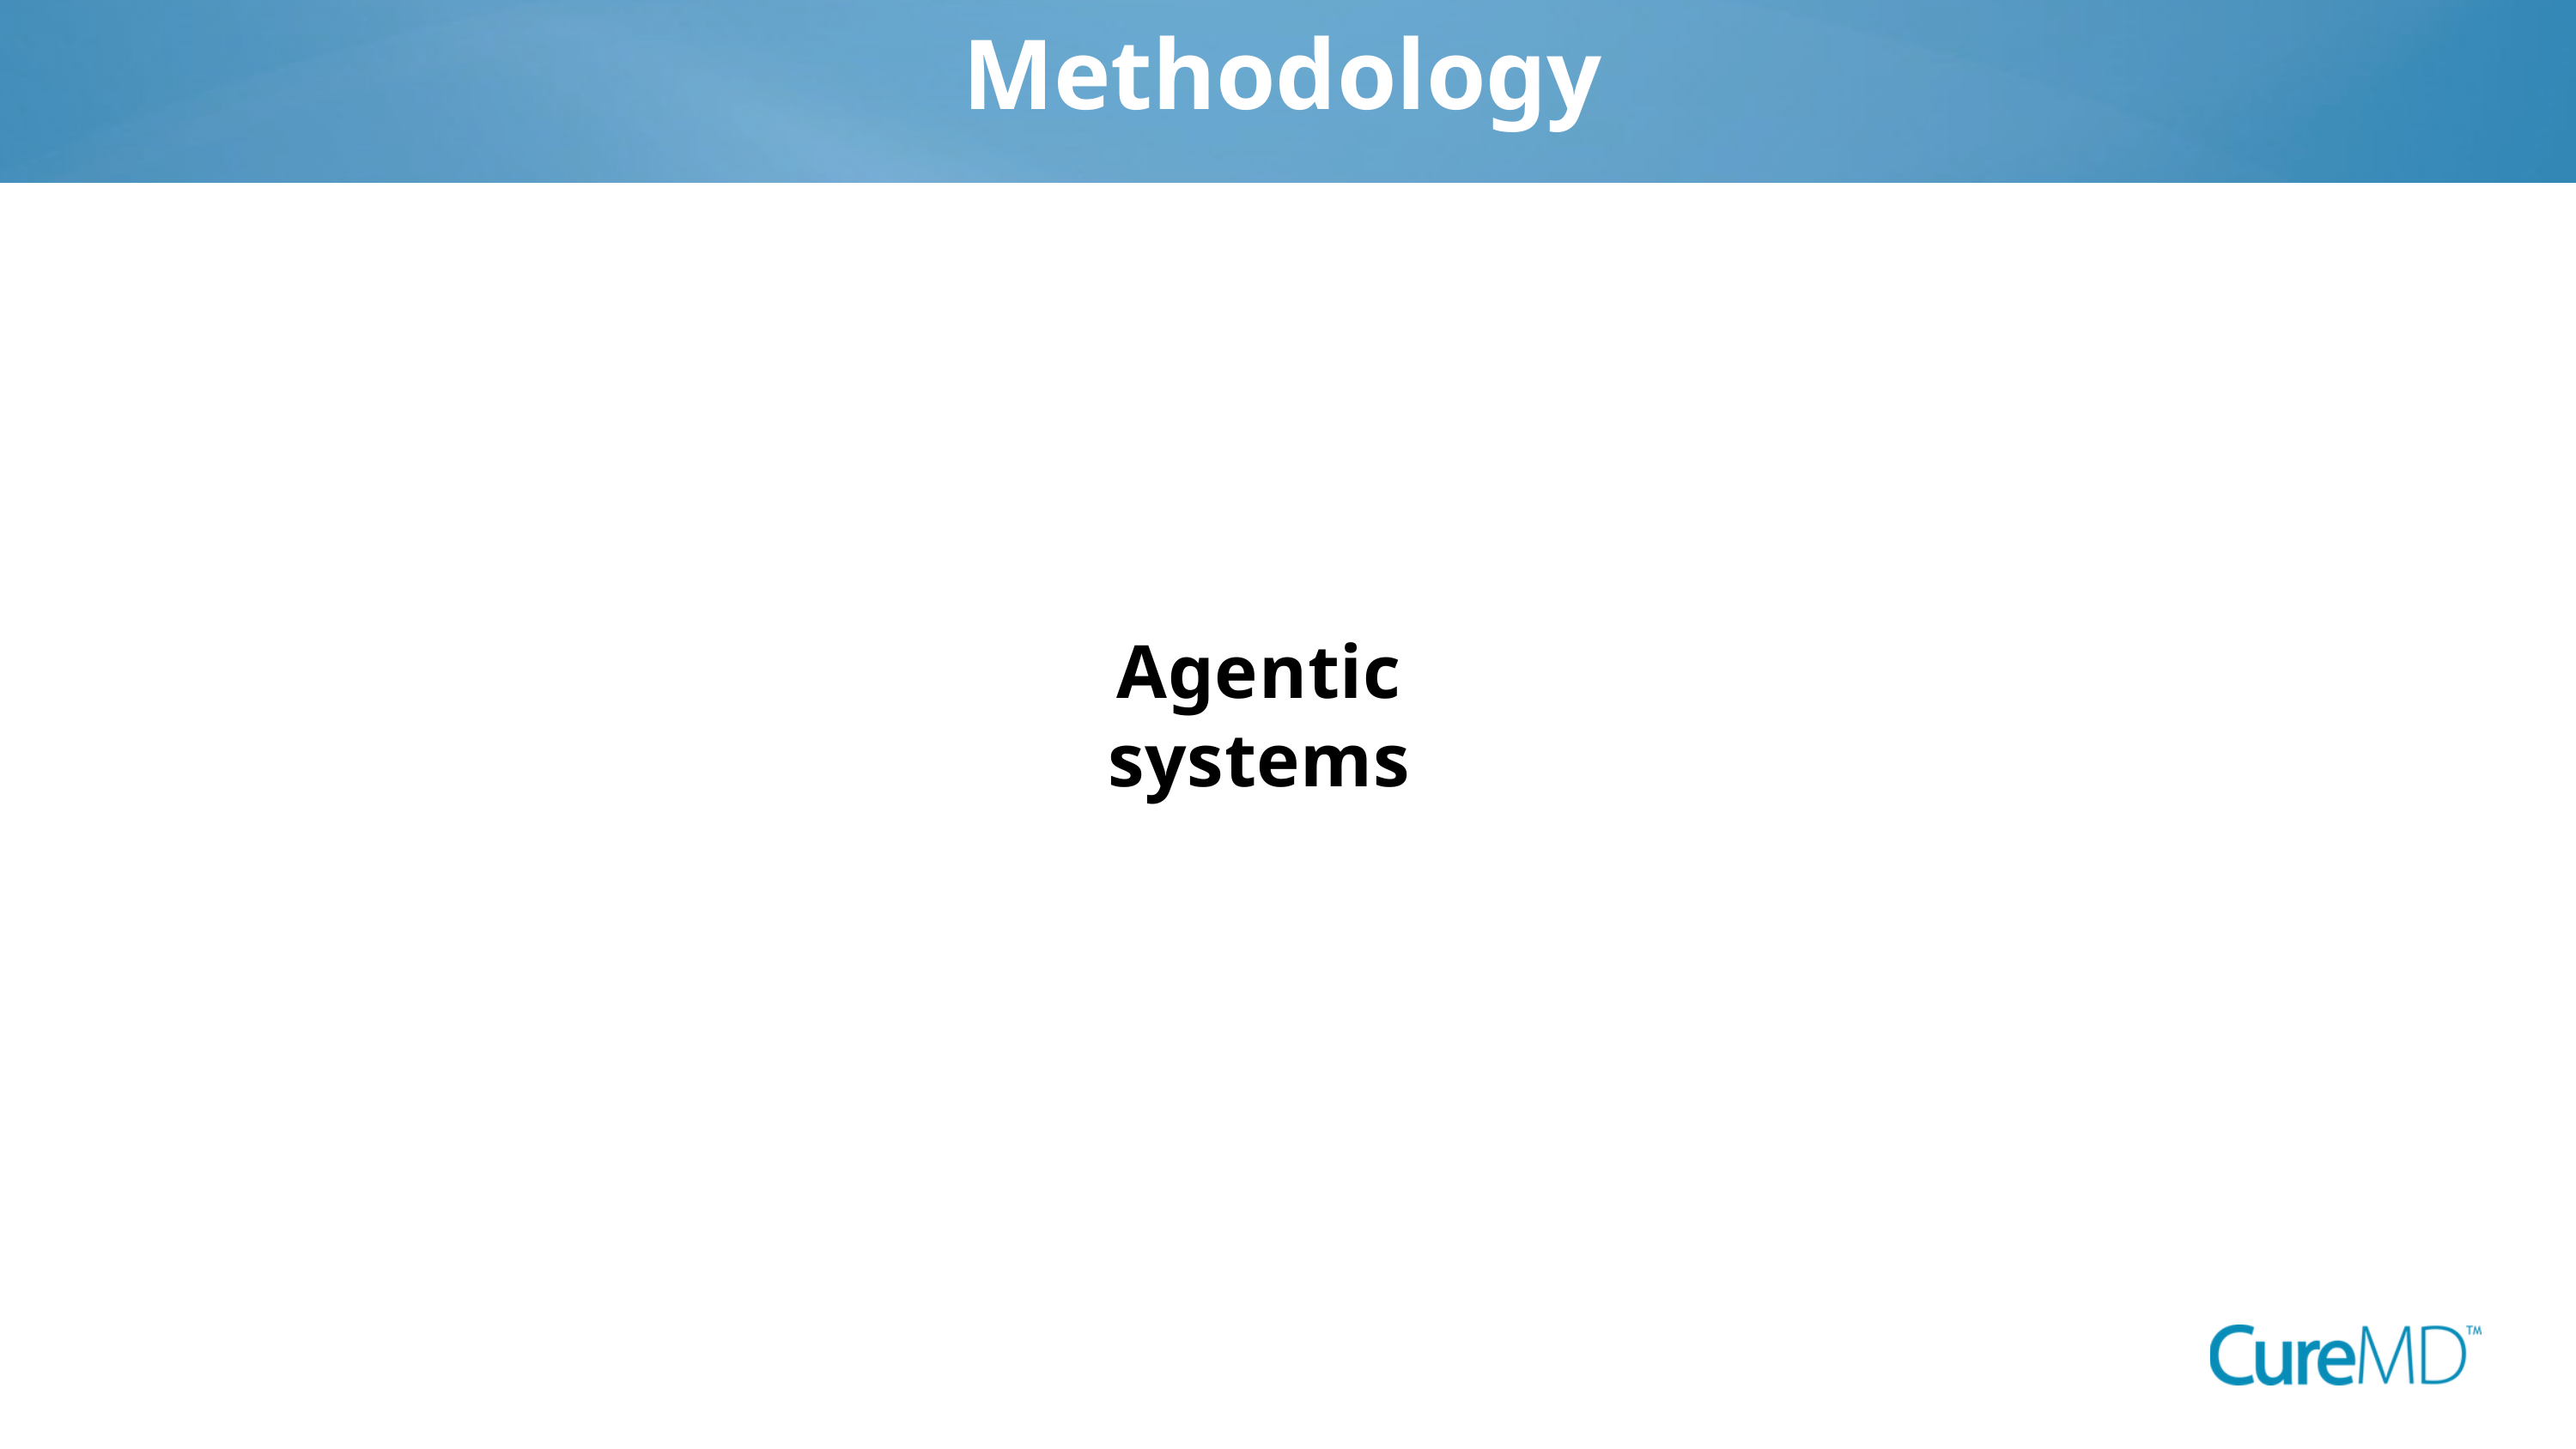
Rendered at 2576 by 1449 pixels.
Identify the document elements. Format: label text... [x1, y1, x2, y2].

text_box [2209, 1325, 2482, 1385]
text_box Agentic systems [1008, 625, 1510, 802]
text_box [0, 0, 2576, 183]
